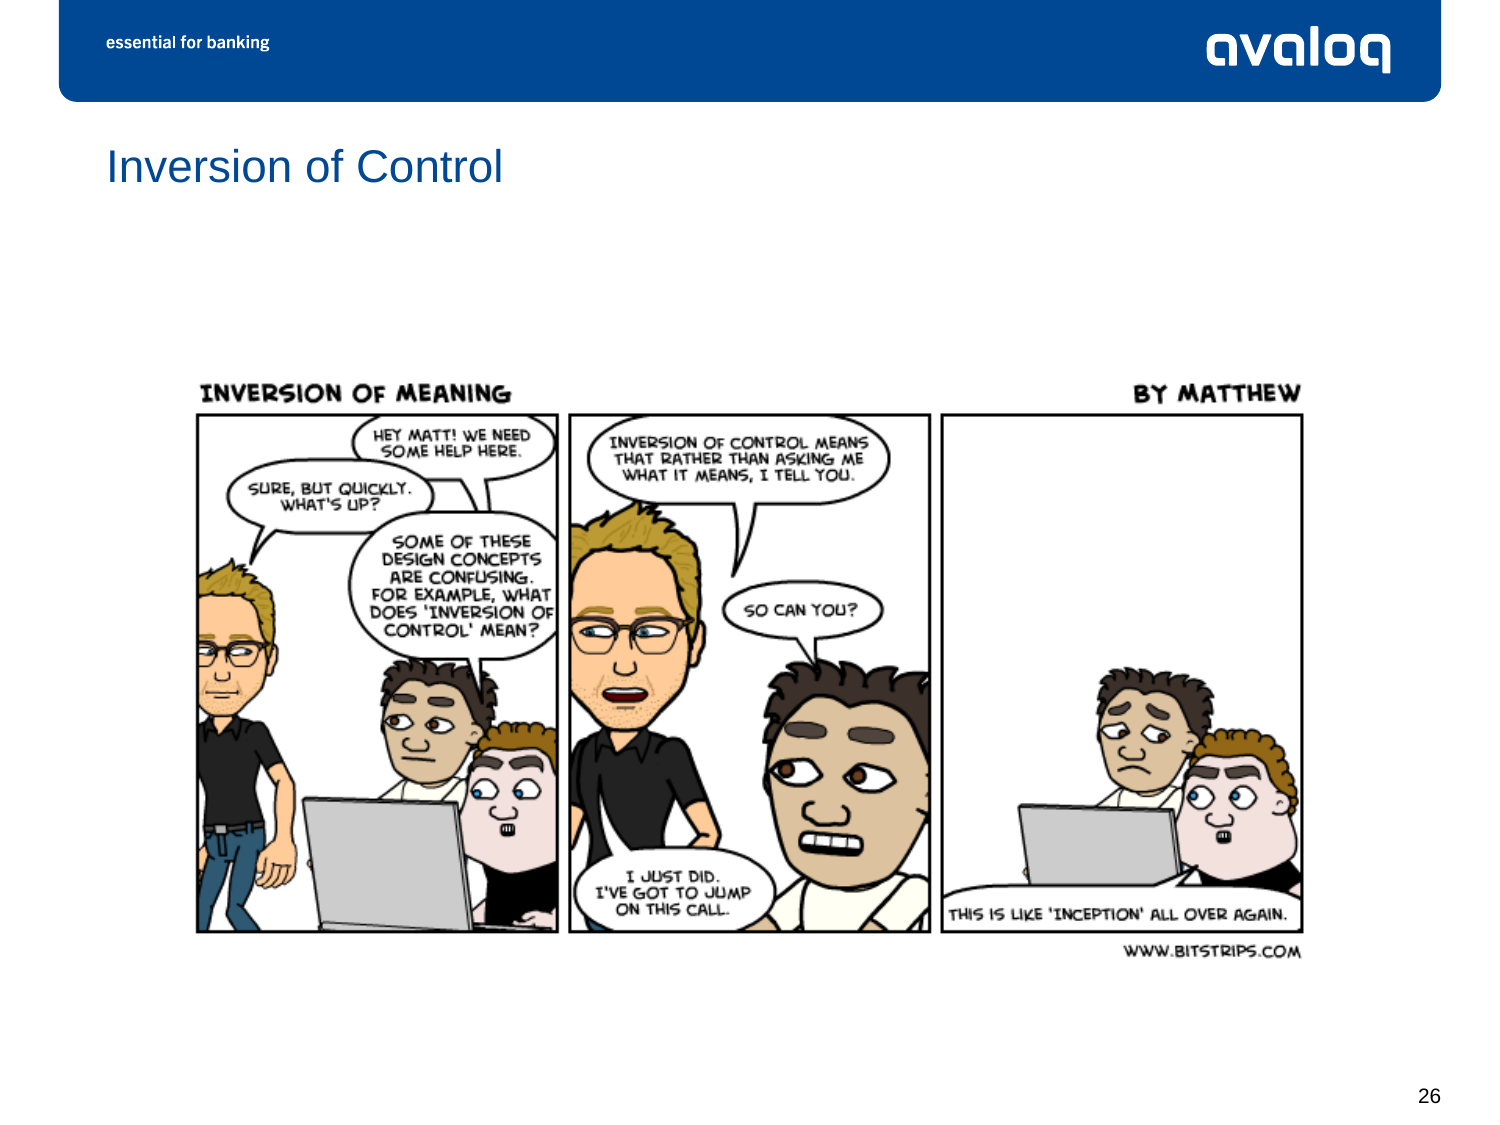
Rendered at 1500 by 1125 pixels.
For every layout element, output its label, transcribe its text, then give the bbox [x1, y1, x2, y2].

picture [190, 373, 1310, 968]
title Inversion of Control [105, 142, 1394, 215]
slide_number 26 [1200, 1082, 1442, 1112]
